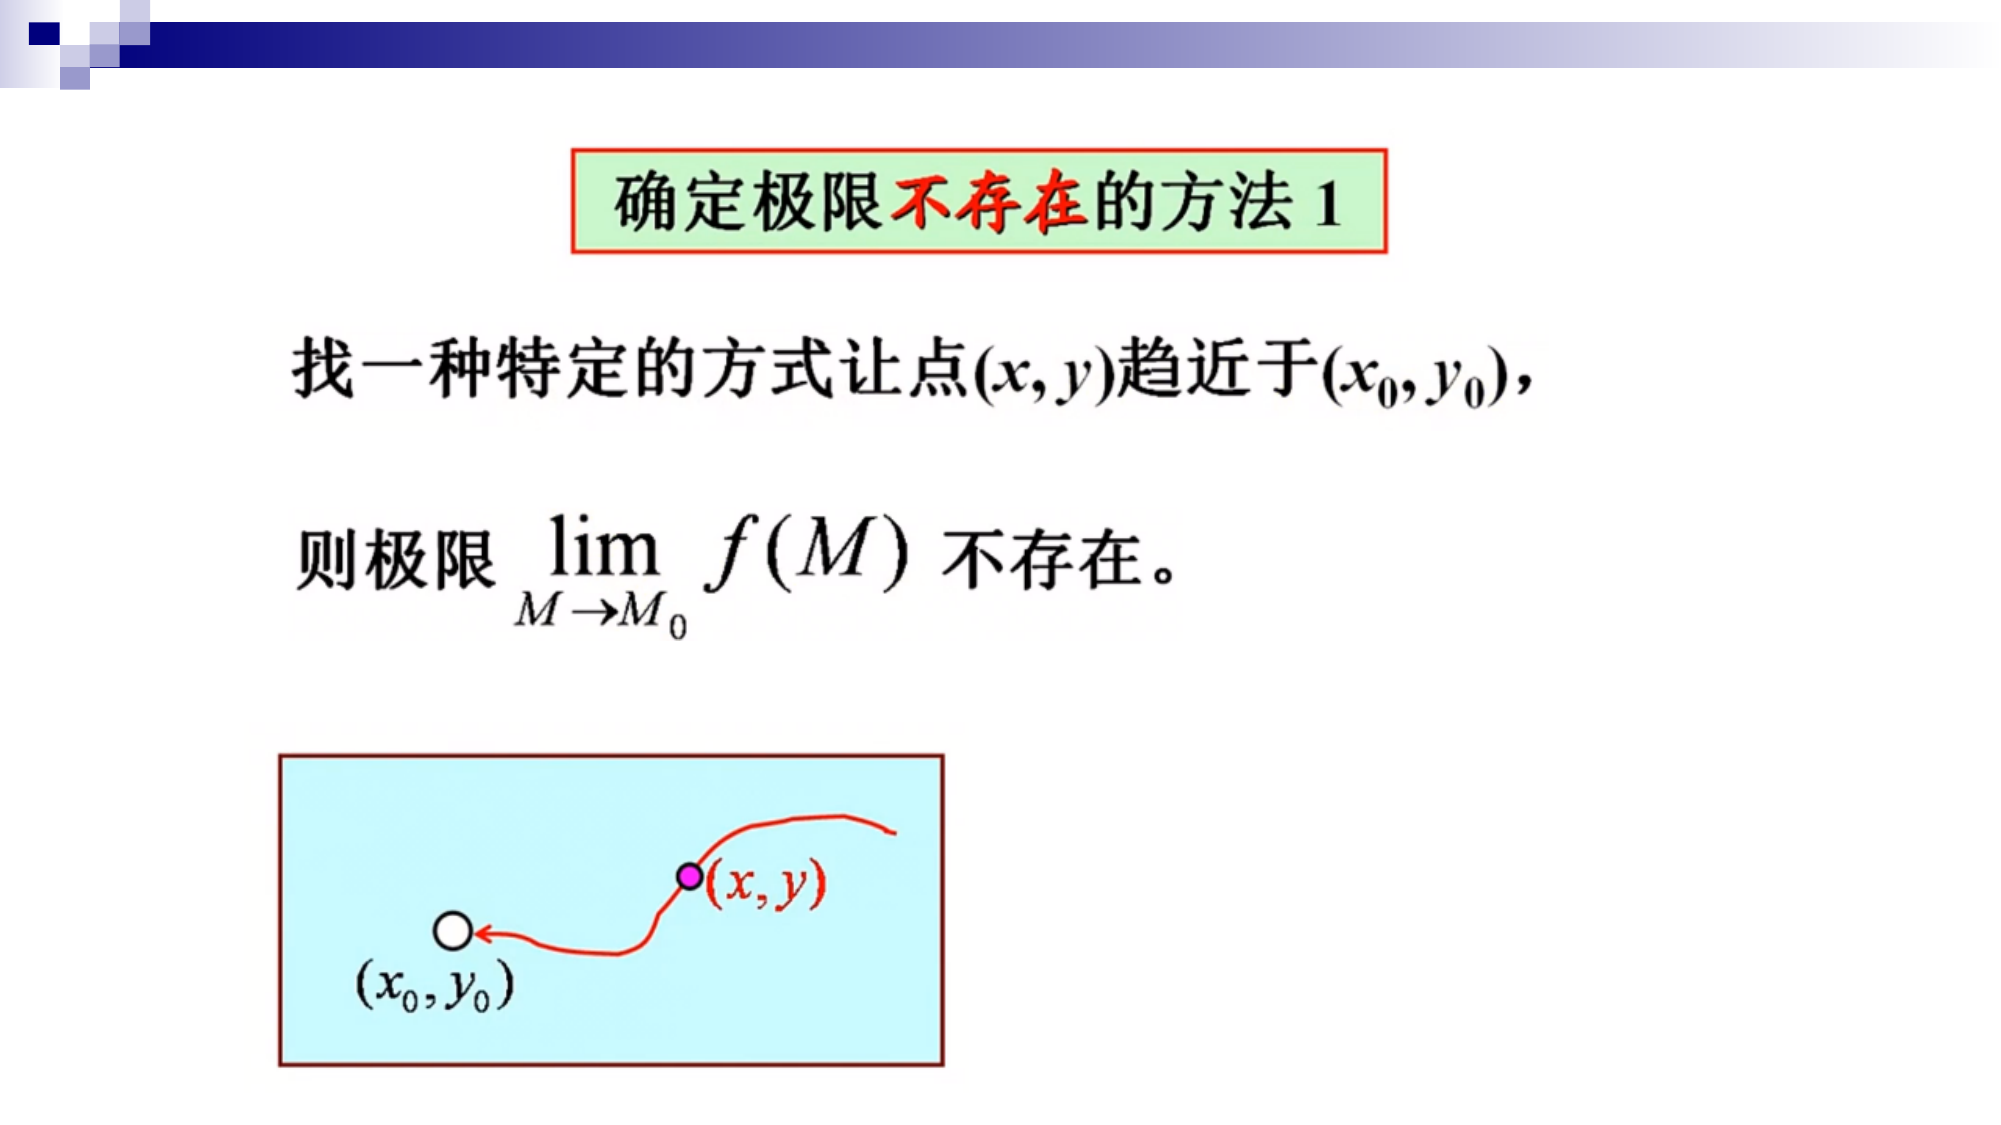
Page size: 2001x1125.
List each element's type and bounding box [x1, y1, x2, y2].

picture [244, 722, 970, 1093]
picture [270, 322, 1549, 431]
picture [544, 128, 1409, 282]
picture [288, 507, 1183, 641]
